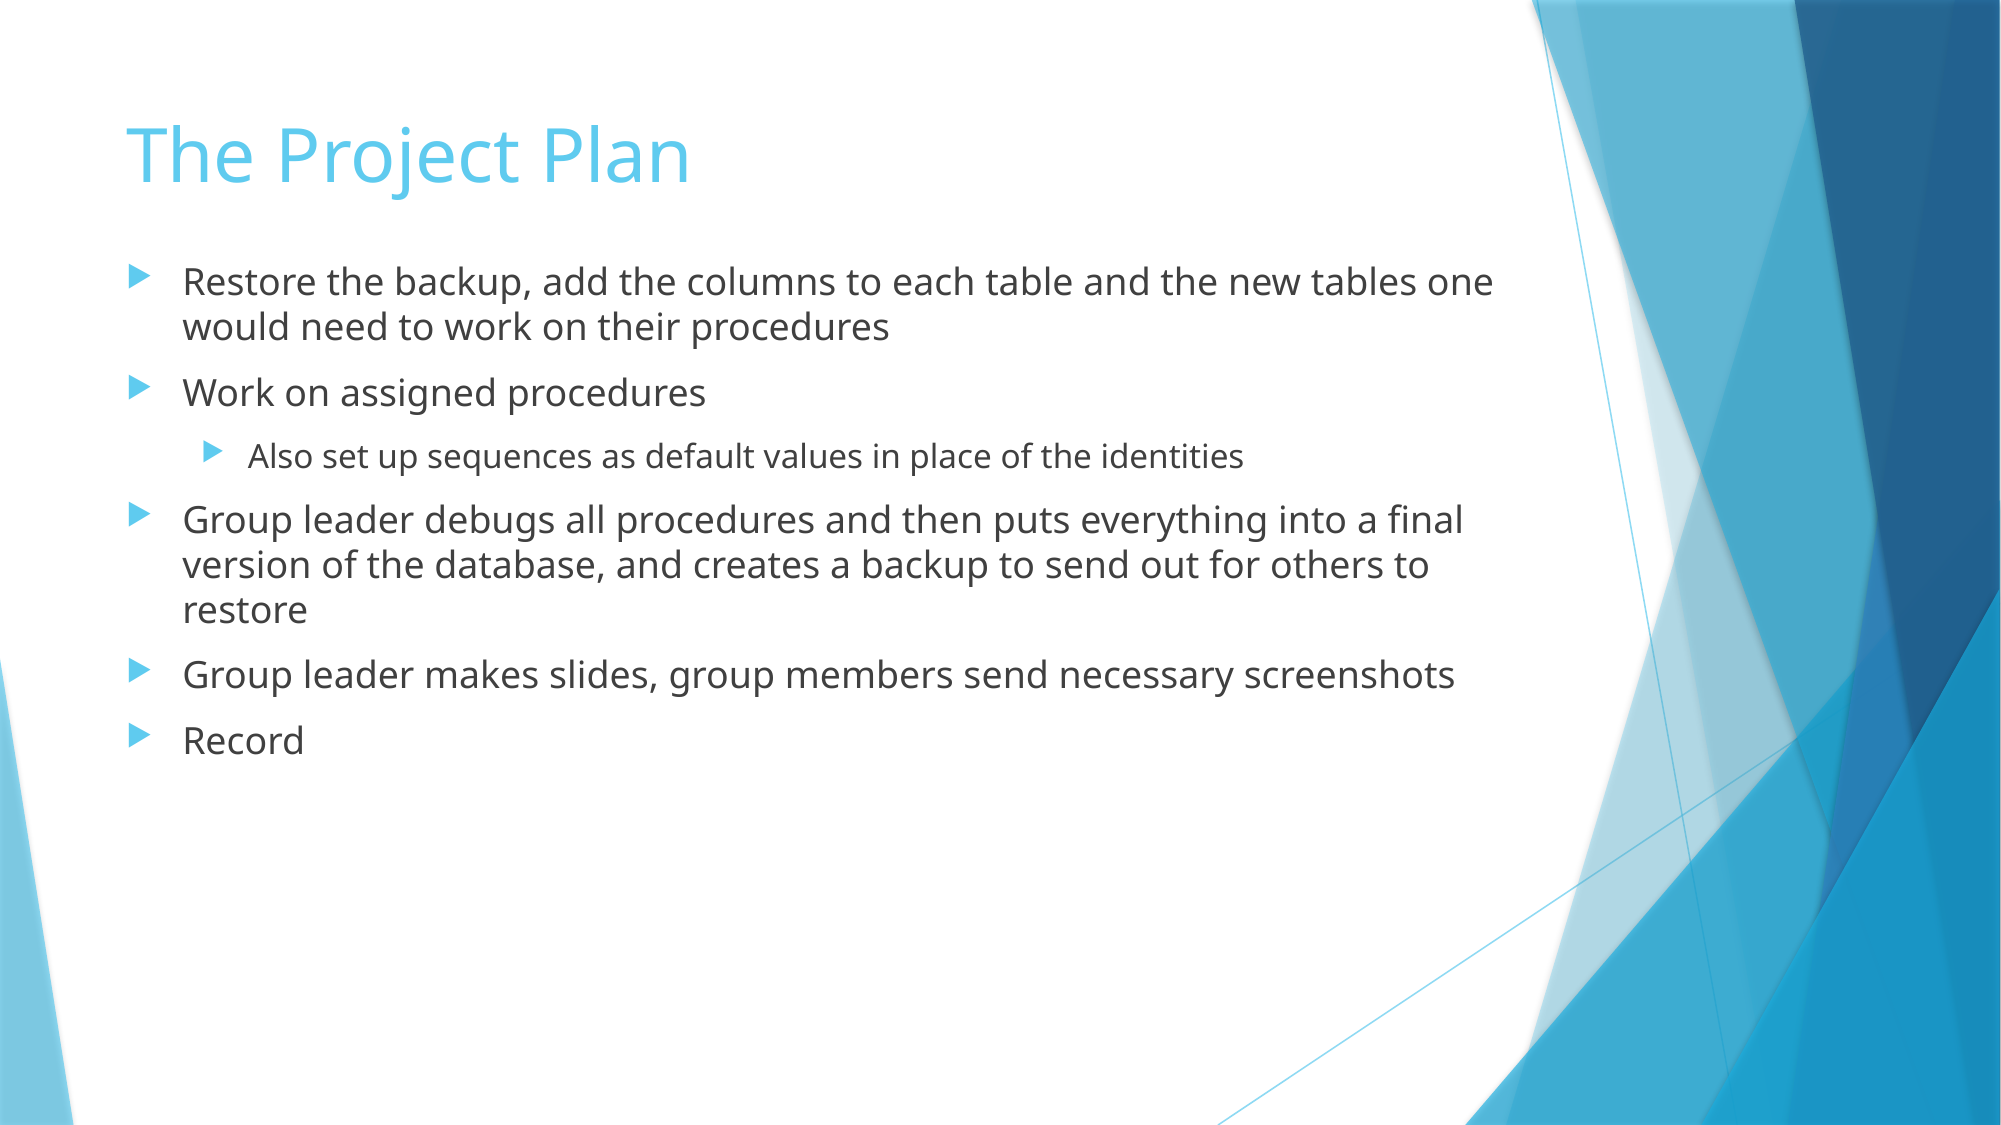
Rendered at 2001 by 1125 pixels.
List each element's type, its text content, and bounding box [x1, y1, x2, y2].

title The Project Plan [111, 99, 1522, 250]
list Restore the backup, add the columns to each table and the new tables one would need to work on their procedures Work on assigned procedures Also set up sequences as default values in place of the identities Group leader debugs all procedures and then puts everything into a final version of the database, and creates a backup to send out for others to restore Group leader makes slides, group members send necessary screenshots Record [111, 250, 1522, 983]
